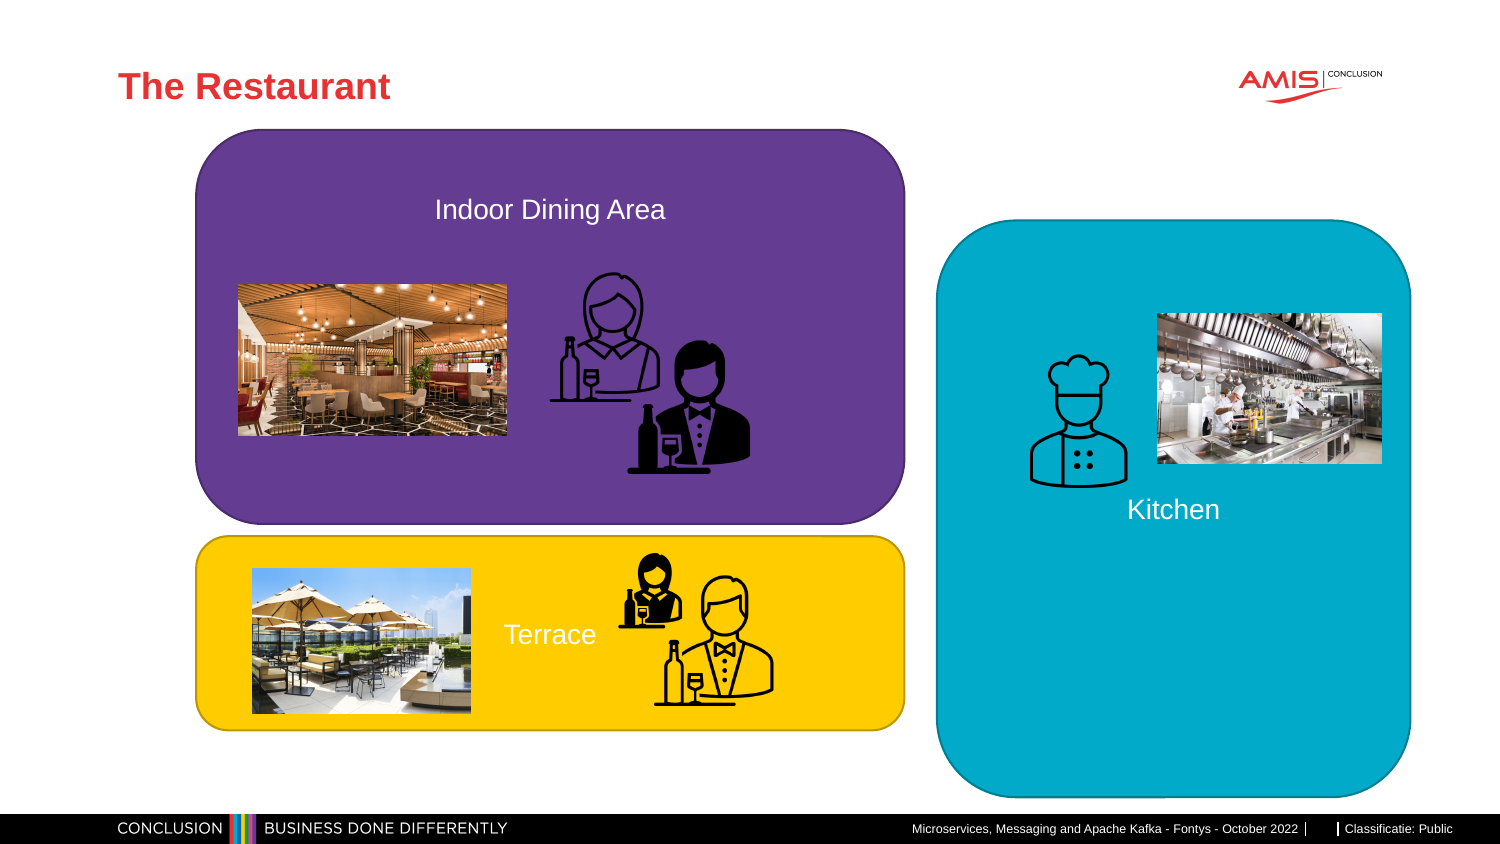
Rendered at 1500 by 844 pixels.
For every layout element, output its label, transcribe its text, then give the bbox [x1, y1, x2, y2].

title The Restaurant [118, 47, 1205, 130]
picture [1003, 351, 1154, 502]
text_box Indoor Dining Area [195, 128, 906, 525]
picture [238, 284, 507, 436]
picture [239, 814, 1500, 844]
picture [1157, 313, 1382, 464]
footer Microservices, Messaging and Apache Kafka - Fontys - October 2022 [814, 820, 1299, 839]
picture [252, 568, 471, 714]
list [624, 326, 775, 477]
text_box Terrace [195, 535, 906, 732]
picture [537, 257, 688, 408]
picture [0, 814, 236, 844]
text_box Kitchen [935, 219, 1412, 799]
picture [1205, 59, 1388, 106]
picture [612, 545, 800, 712]
